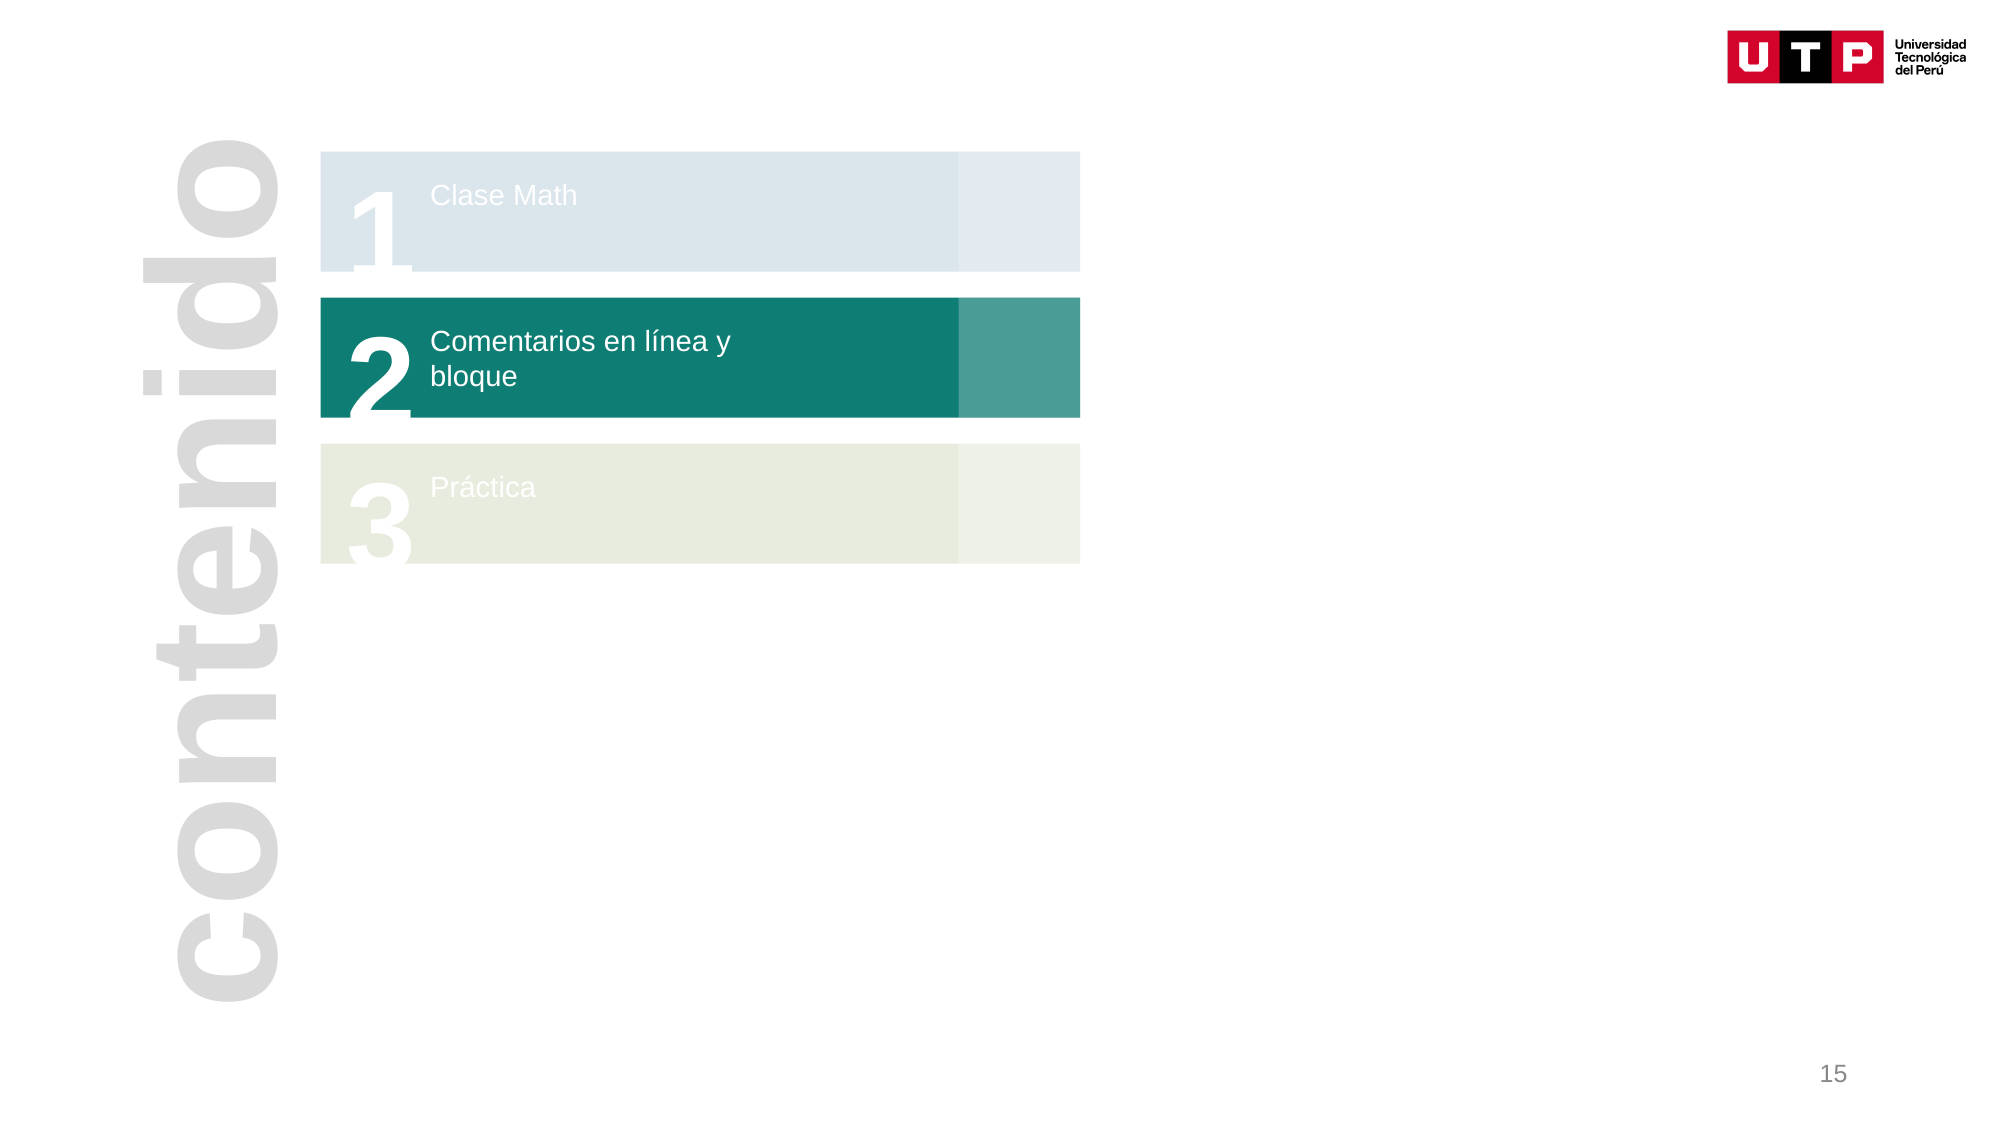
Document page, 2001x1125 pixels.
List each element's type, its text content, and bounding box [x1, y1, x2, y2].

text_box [320, 292, 1081, 460]
slide_number 15 [1412, 1042, 1863, 1103]
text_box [320, 467, 1081, 606]
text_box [320, 146, 1081, 291]
text_box [293, 110, 1885, 1033]
text_box contenido [85, 118, 293, 1025]
picture [1716, 22, 1973, 89]
